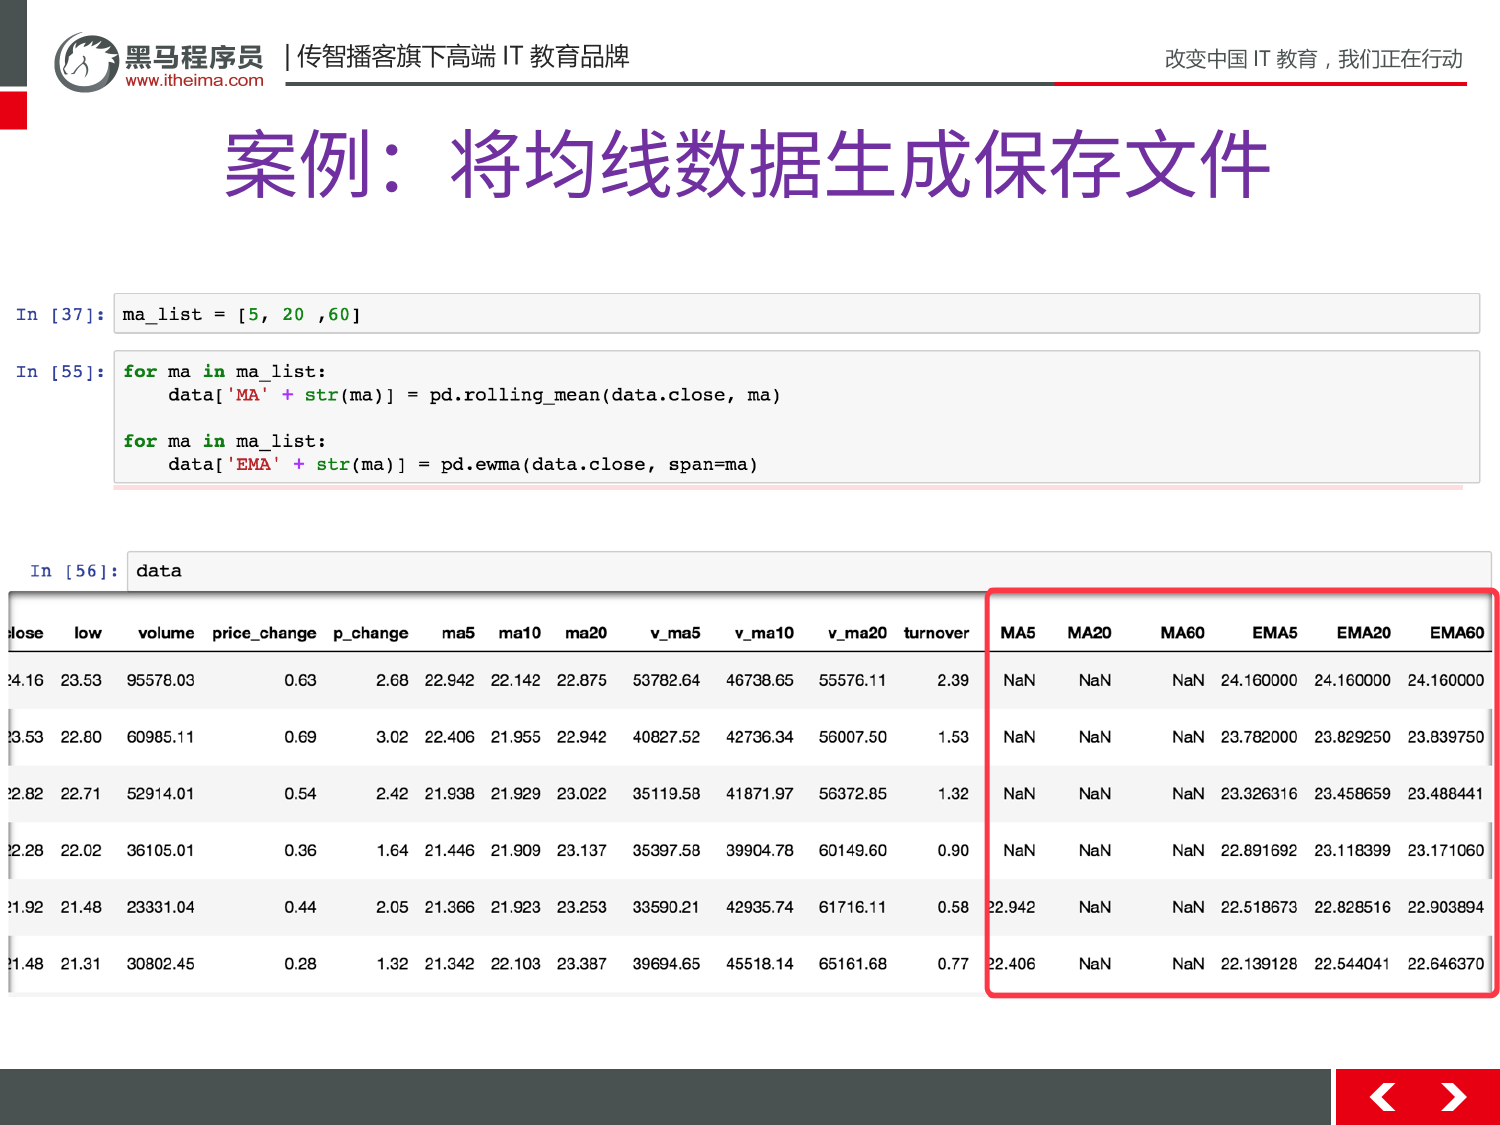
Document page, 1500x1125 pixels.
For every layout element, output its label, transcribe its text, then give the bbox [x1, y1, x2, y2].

picture [0, 0, 1500, 1125]
title 案例：将均线数据生成保存文件 [81, 97, 1416, 216]
